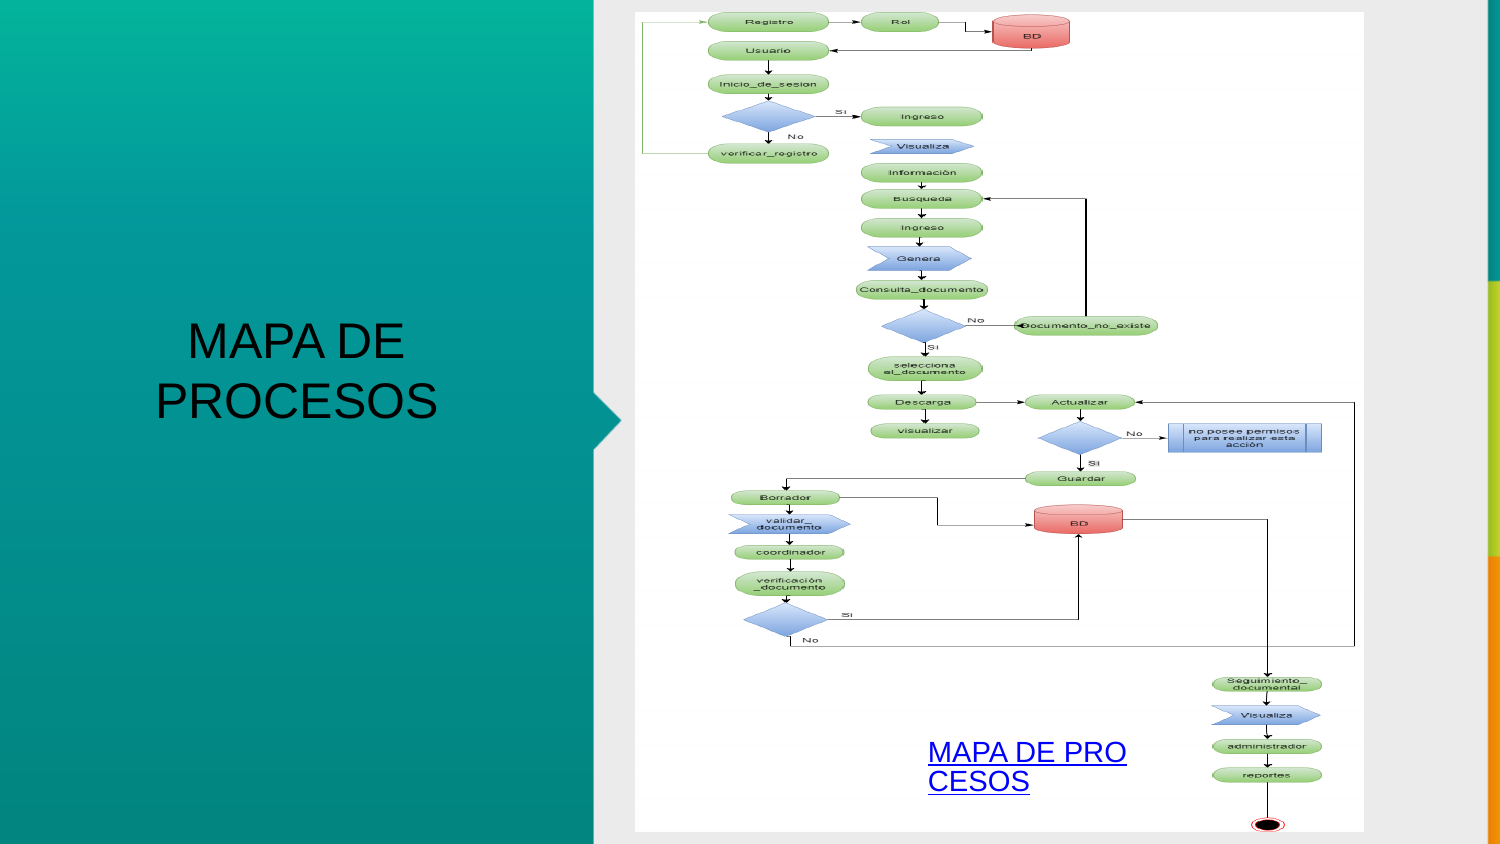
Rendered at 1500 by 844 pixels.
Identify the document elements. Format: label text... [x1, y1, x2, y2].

text_box MAPA DE PROCESOS [68, 301, 526, 594]
picture [0, 0, 1500, 844]
